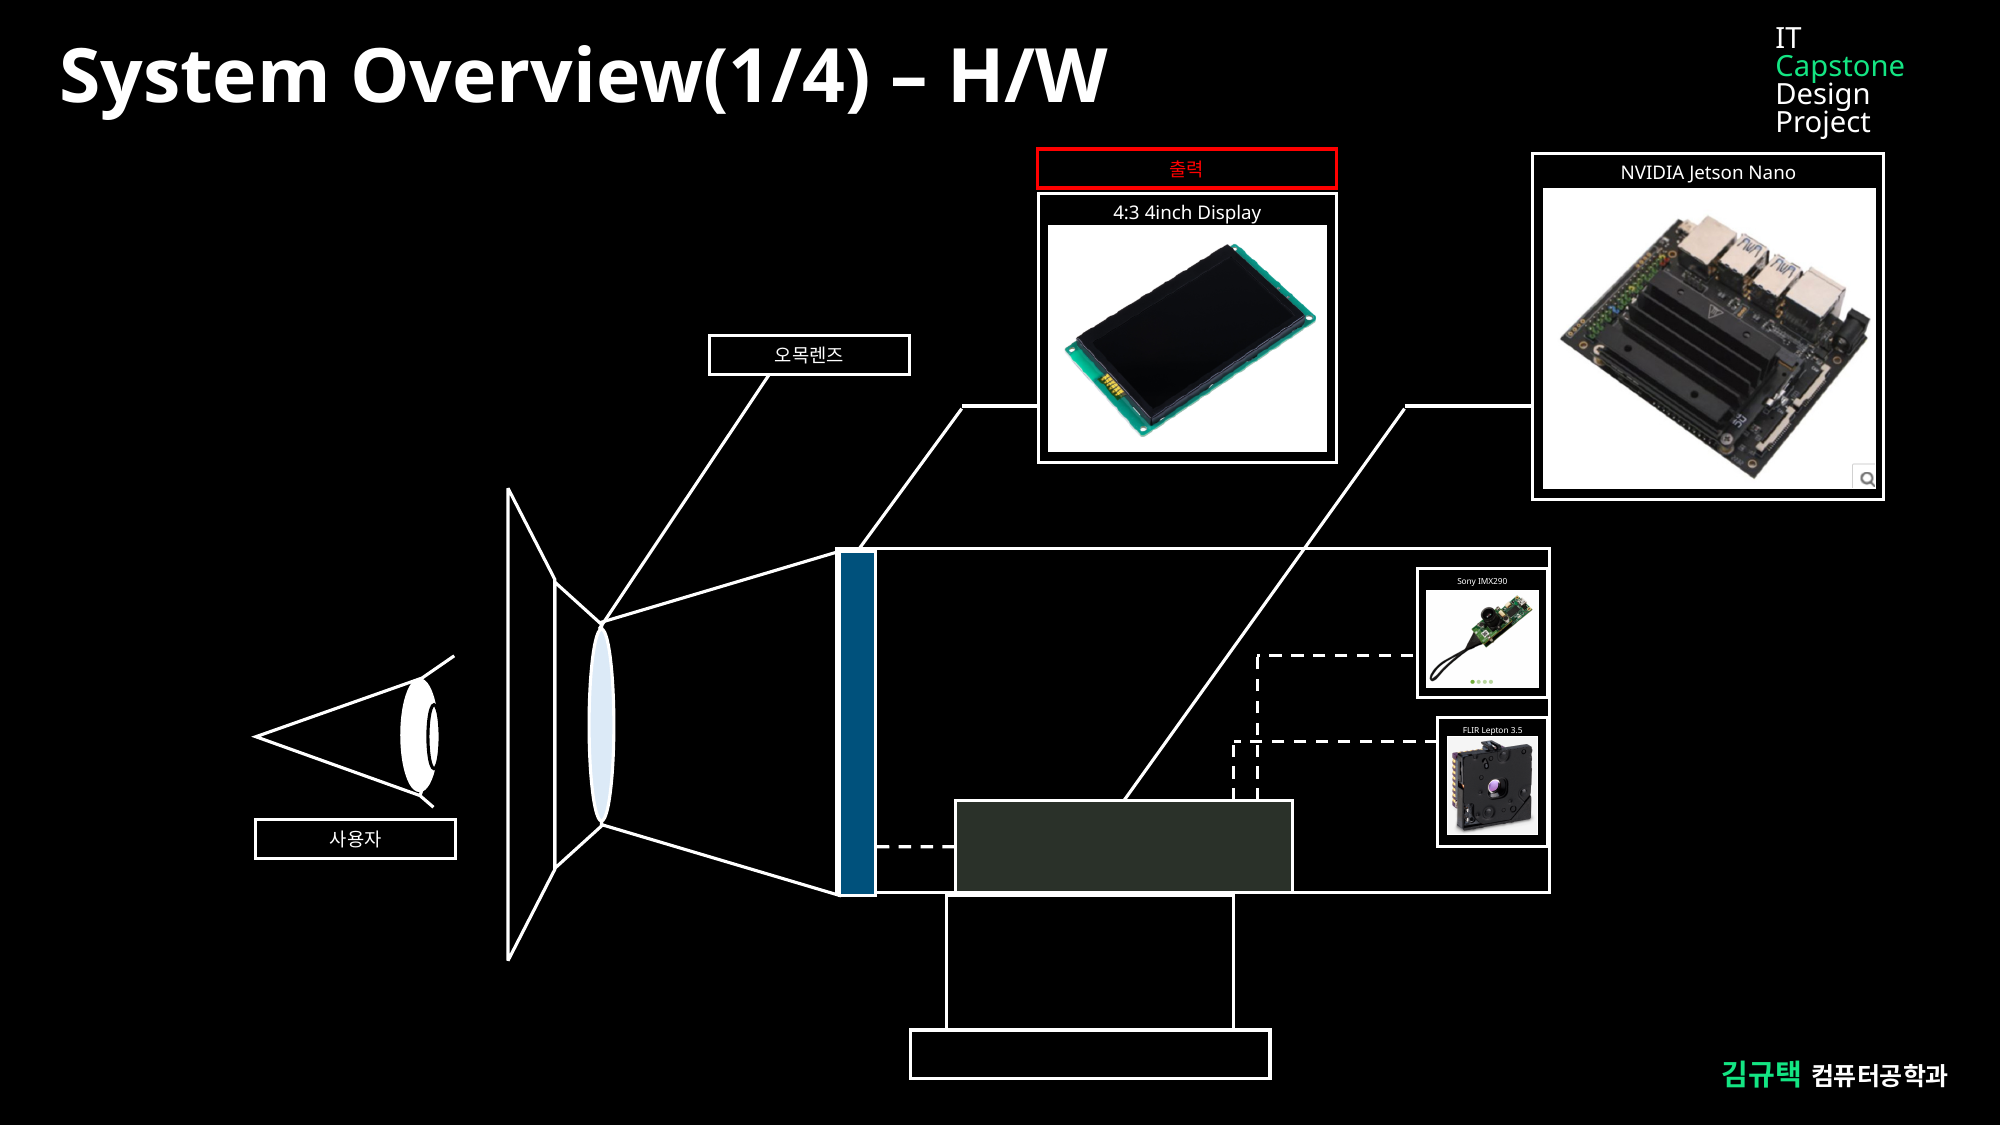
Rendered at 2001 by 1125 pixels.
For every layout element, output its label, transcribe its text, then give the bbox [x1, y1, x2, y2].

text_box IT Capstone Design Project [1759, 12, 1989, 152]
text_box 김규택 컴퓨터공학과 [1705, 1043, 1989, 1104]
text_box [80, 148, 1885, 1079]
text_box System Overview(1/4) – H/W [43, 18, 1736, 189]
